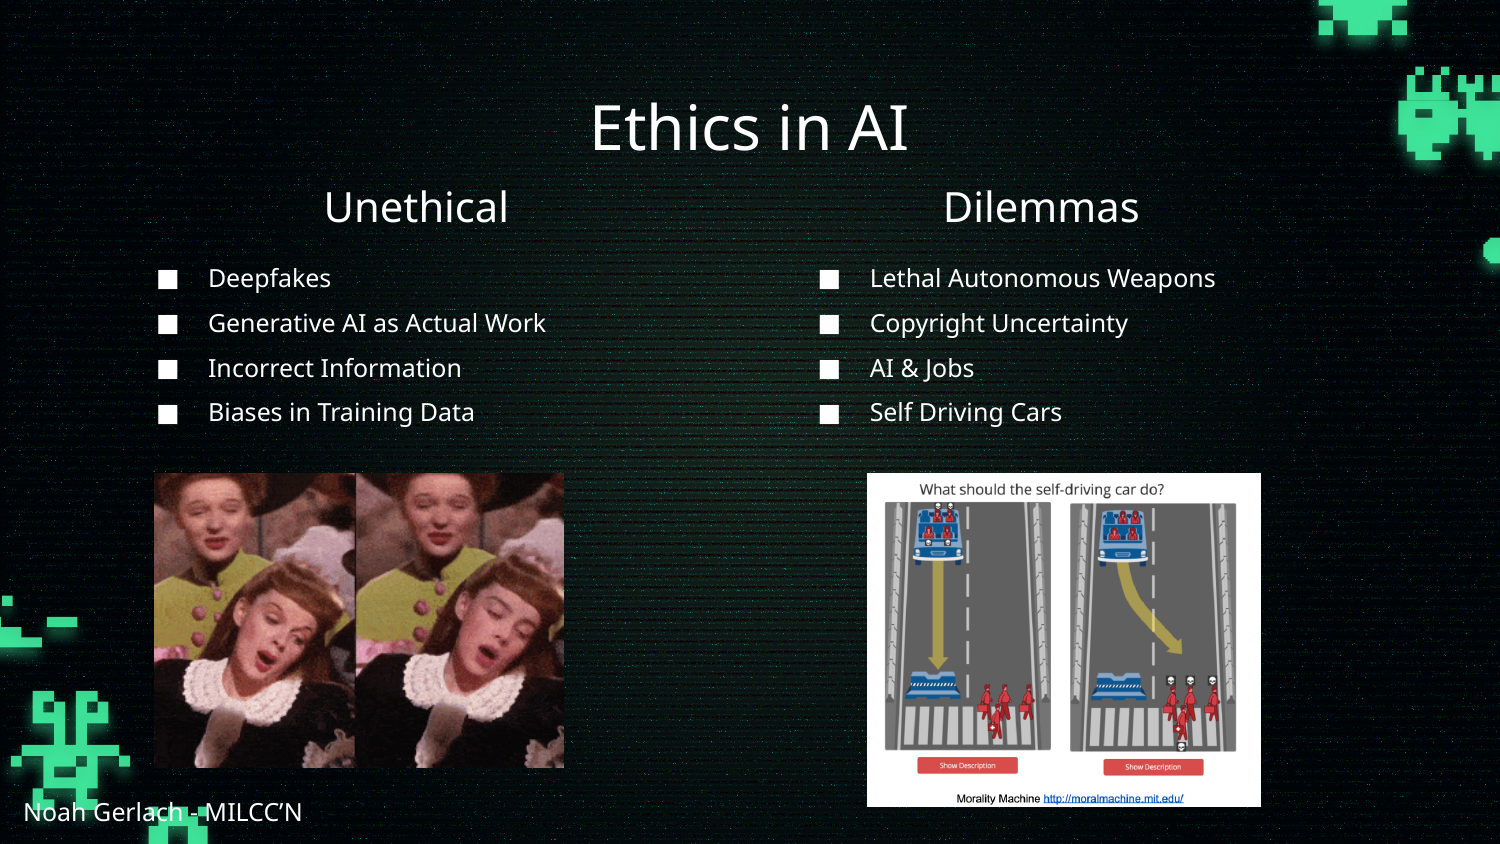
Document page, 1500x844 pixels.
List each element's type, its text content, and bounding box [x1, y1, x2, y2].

text_box Dilemmas [779, 165, 1303, 245]
list Lethal Autonomous Weapons Copyright Uncertainty AI & Jobs Self Driving Cars [779, 232, 1412, 460]
text_box Unethical [154, 165, 679, 245]
title Ethics in AI [118, 72, 1382, 167]
text_box Noah Gerlach - MILCC’N [8, 781, 385, 836]
picture [0, 0, 1500, 844]
picture [170, 837, 183, 844]
list Deepfakes Generative AI as Actual Work Incorrect Information Biases in Training Data [118, 232, 750, 460]
